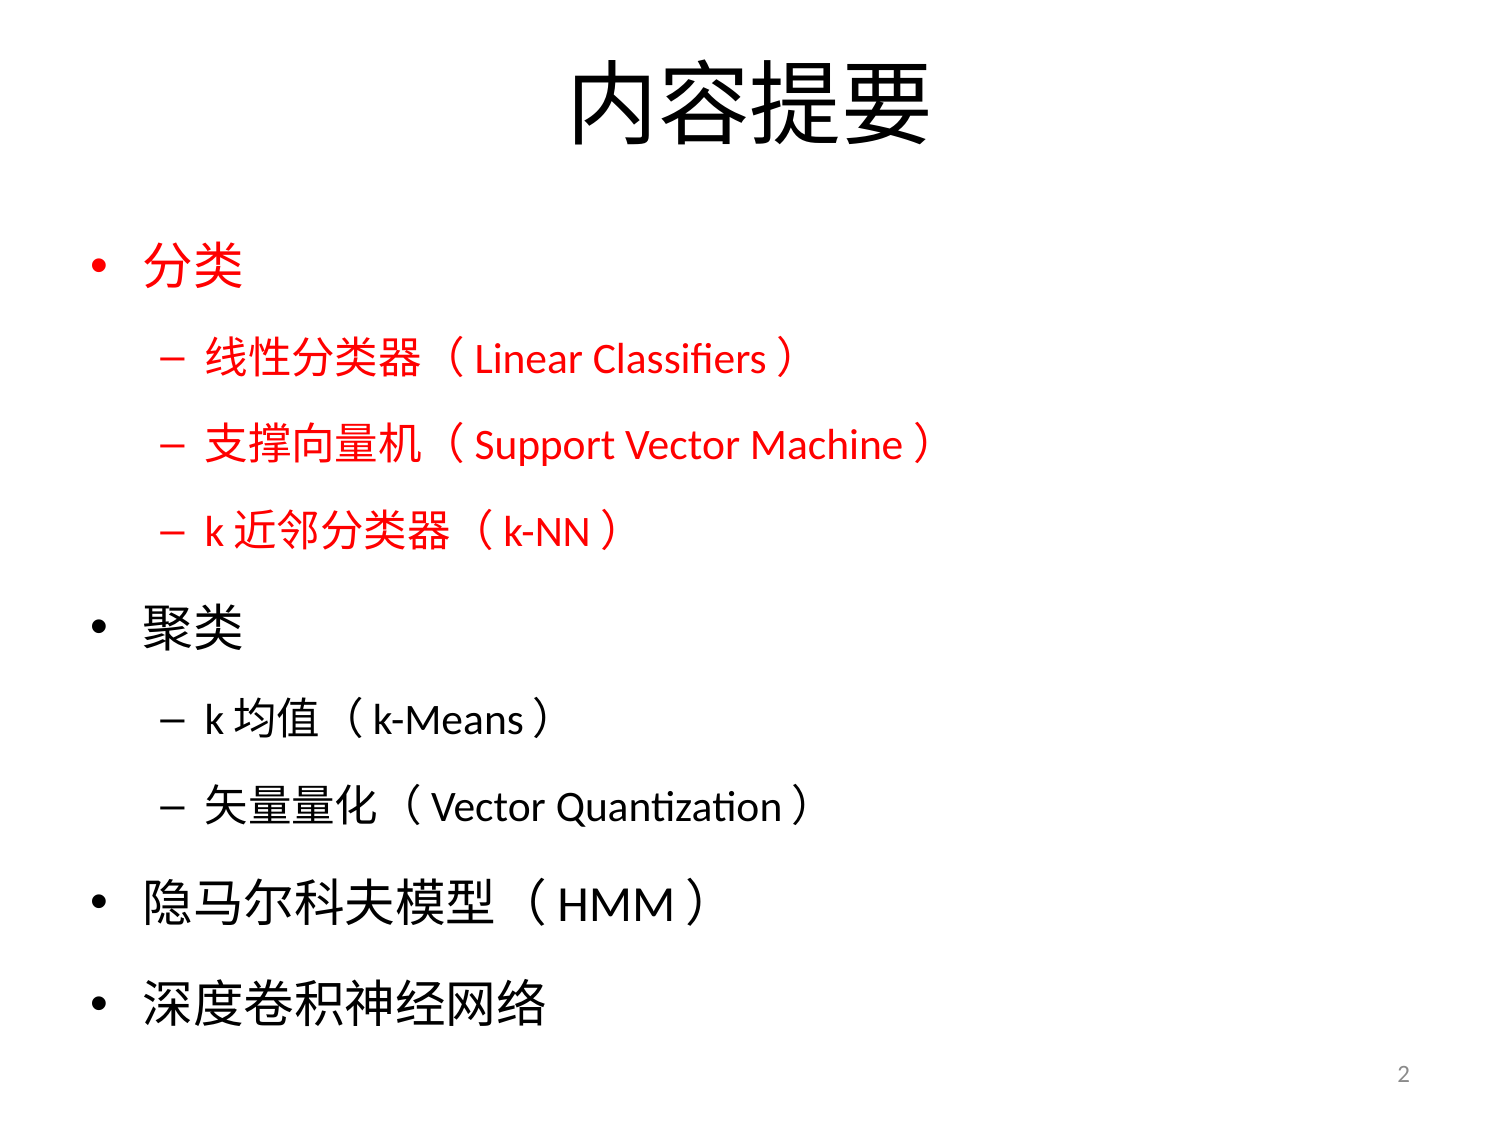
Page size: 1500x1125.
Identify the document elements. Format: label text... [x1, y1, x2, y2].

title 内容提要 [75, 7, 1425, 195]
slide_number 2 [1074, 1042, 1425, 1103]
list 分类 线性分类器（Linear Classifiers） 支撑向量机（Support Vector Machine） k近邻分类器（k-NN） 聚类 k均值（k-Means） 矢量量化（Vector Quantization） 隐马尔科夫模型（HMM） 深度卷积神经网络 [75, 196, 1425, 1043]
